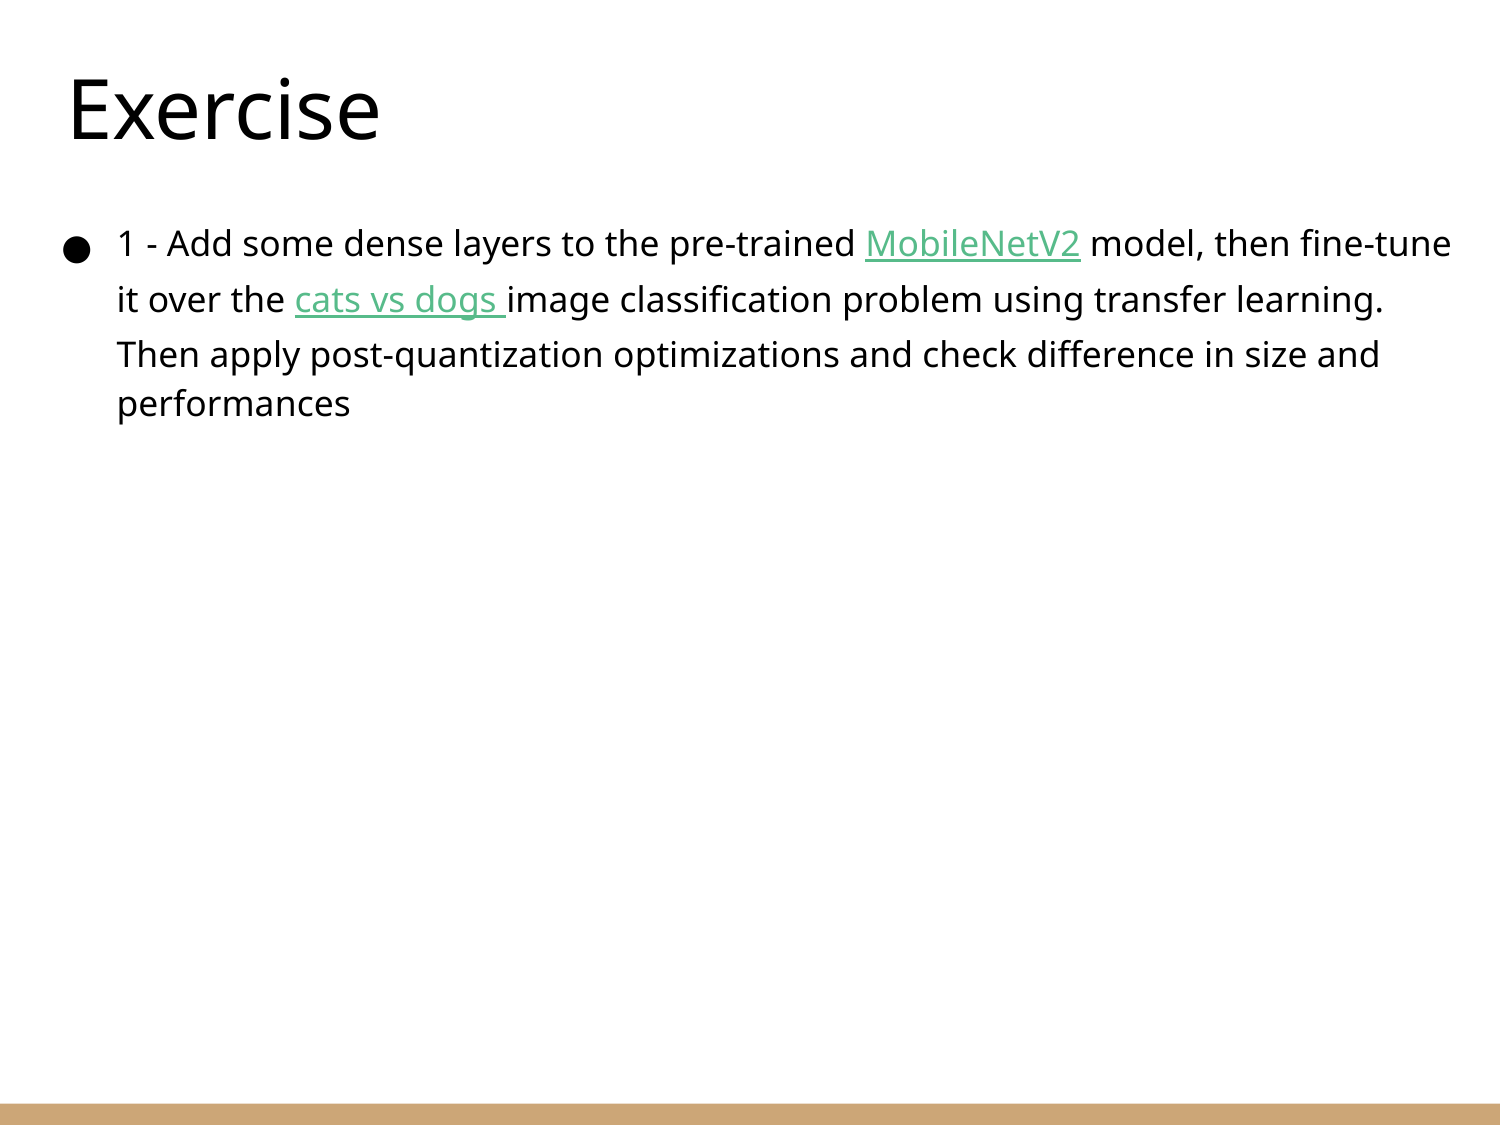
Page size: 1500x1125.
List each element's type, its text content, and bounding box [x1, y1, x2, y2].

list 1 - Add some dense layers to the pre-trained MobileNetV2 model, then fine-tune it over the cats vs dogs image classification problem using transfer learning. Then apply post-quantization optimizations and check difference in size and performances [26, 198, 1474, 1056]
title Exercise [51, 69, 1449, 172]
